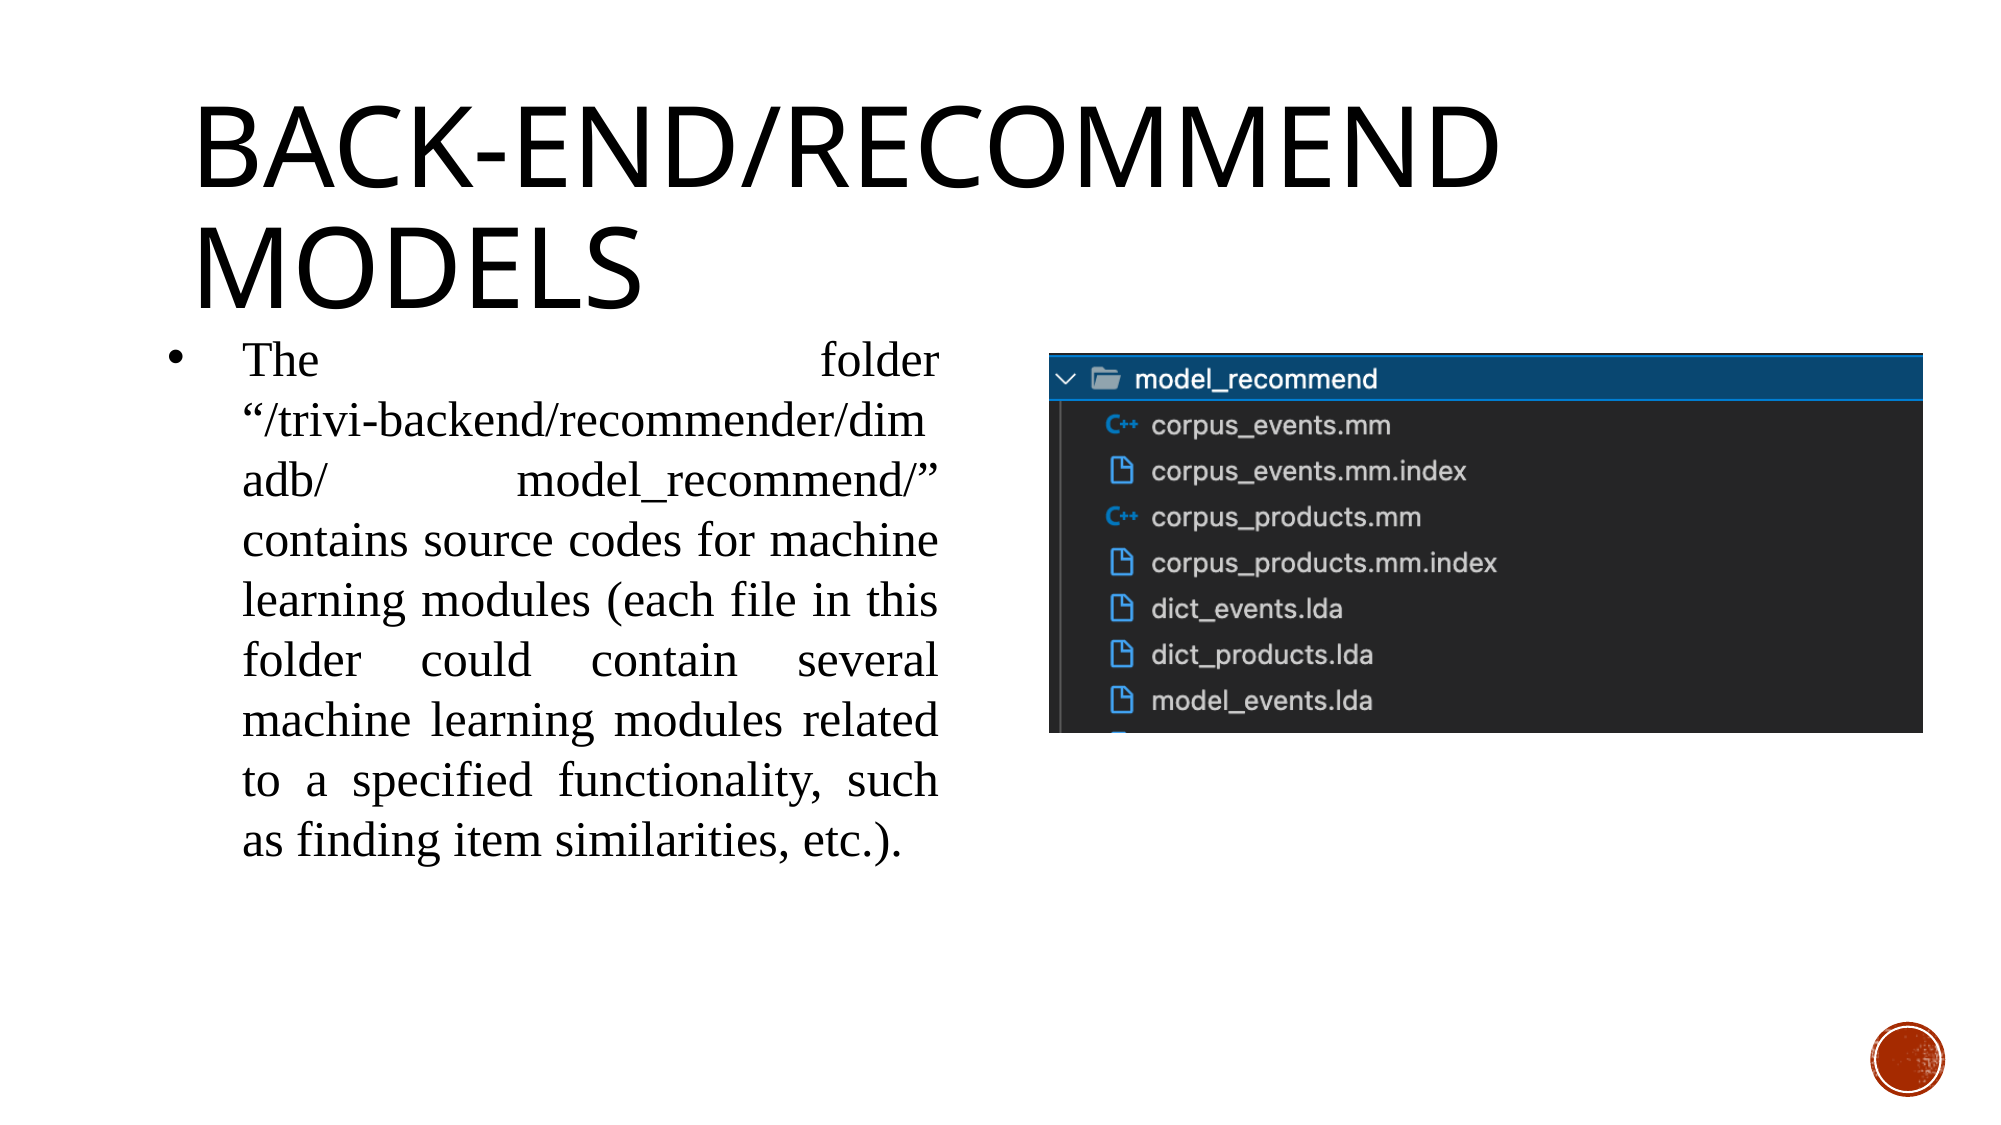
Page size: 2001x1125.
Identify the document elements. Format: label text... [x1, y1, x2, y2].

picture [1049, 353, 1923, 733]
title BACK-END/RECOMMEND MODELS [175, 79, 1826, 344]
text_box The folder “/trivi-backend/recommender/dimadb/ model_recommend/” contains source codes for machine learning modules (each file in this folder could contain several machine learning modules related to a specified functionality, such as finding item similarities, etc.). [77, 318, 955, 874]
